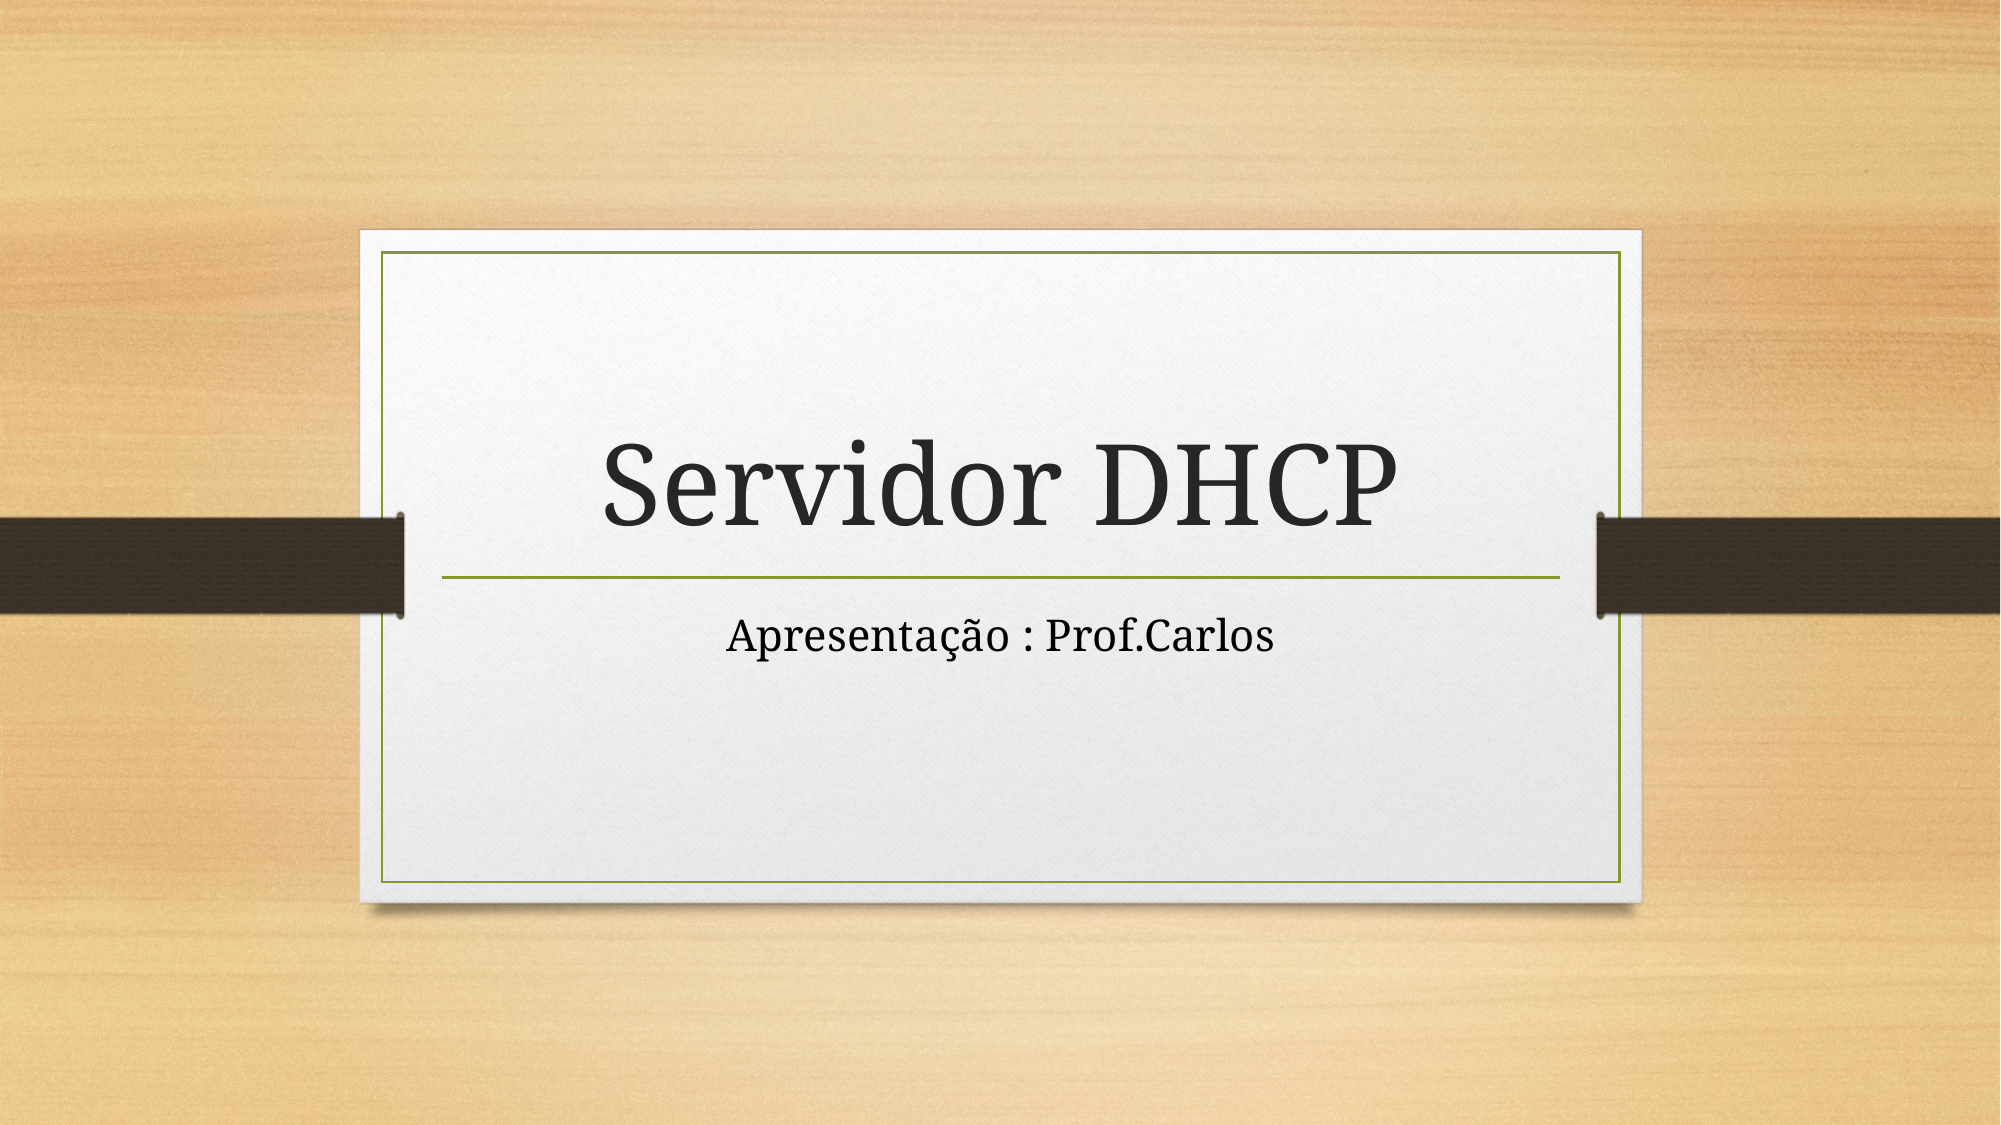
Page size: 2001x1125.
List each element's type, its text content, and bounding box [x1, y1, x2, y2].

picture [0, 0, 2001, 1125]
subtitle Apresentação : Prof.Carlos [441, 600, 1560, 817]
title Servidor DHCP [441, 306, 1560, 556]
